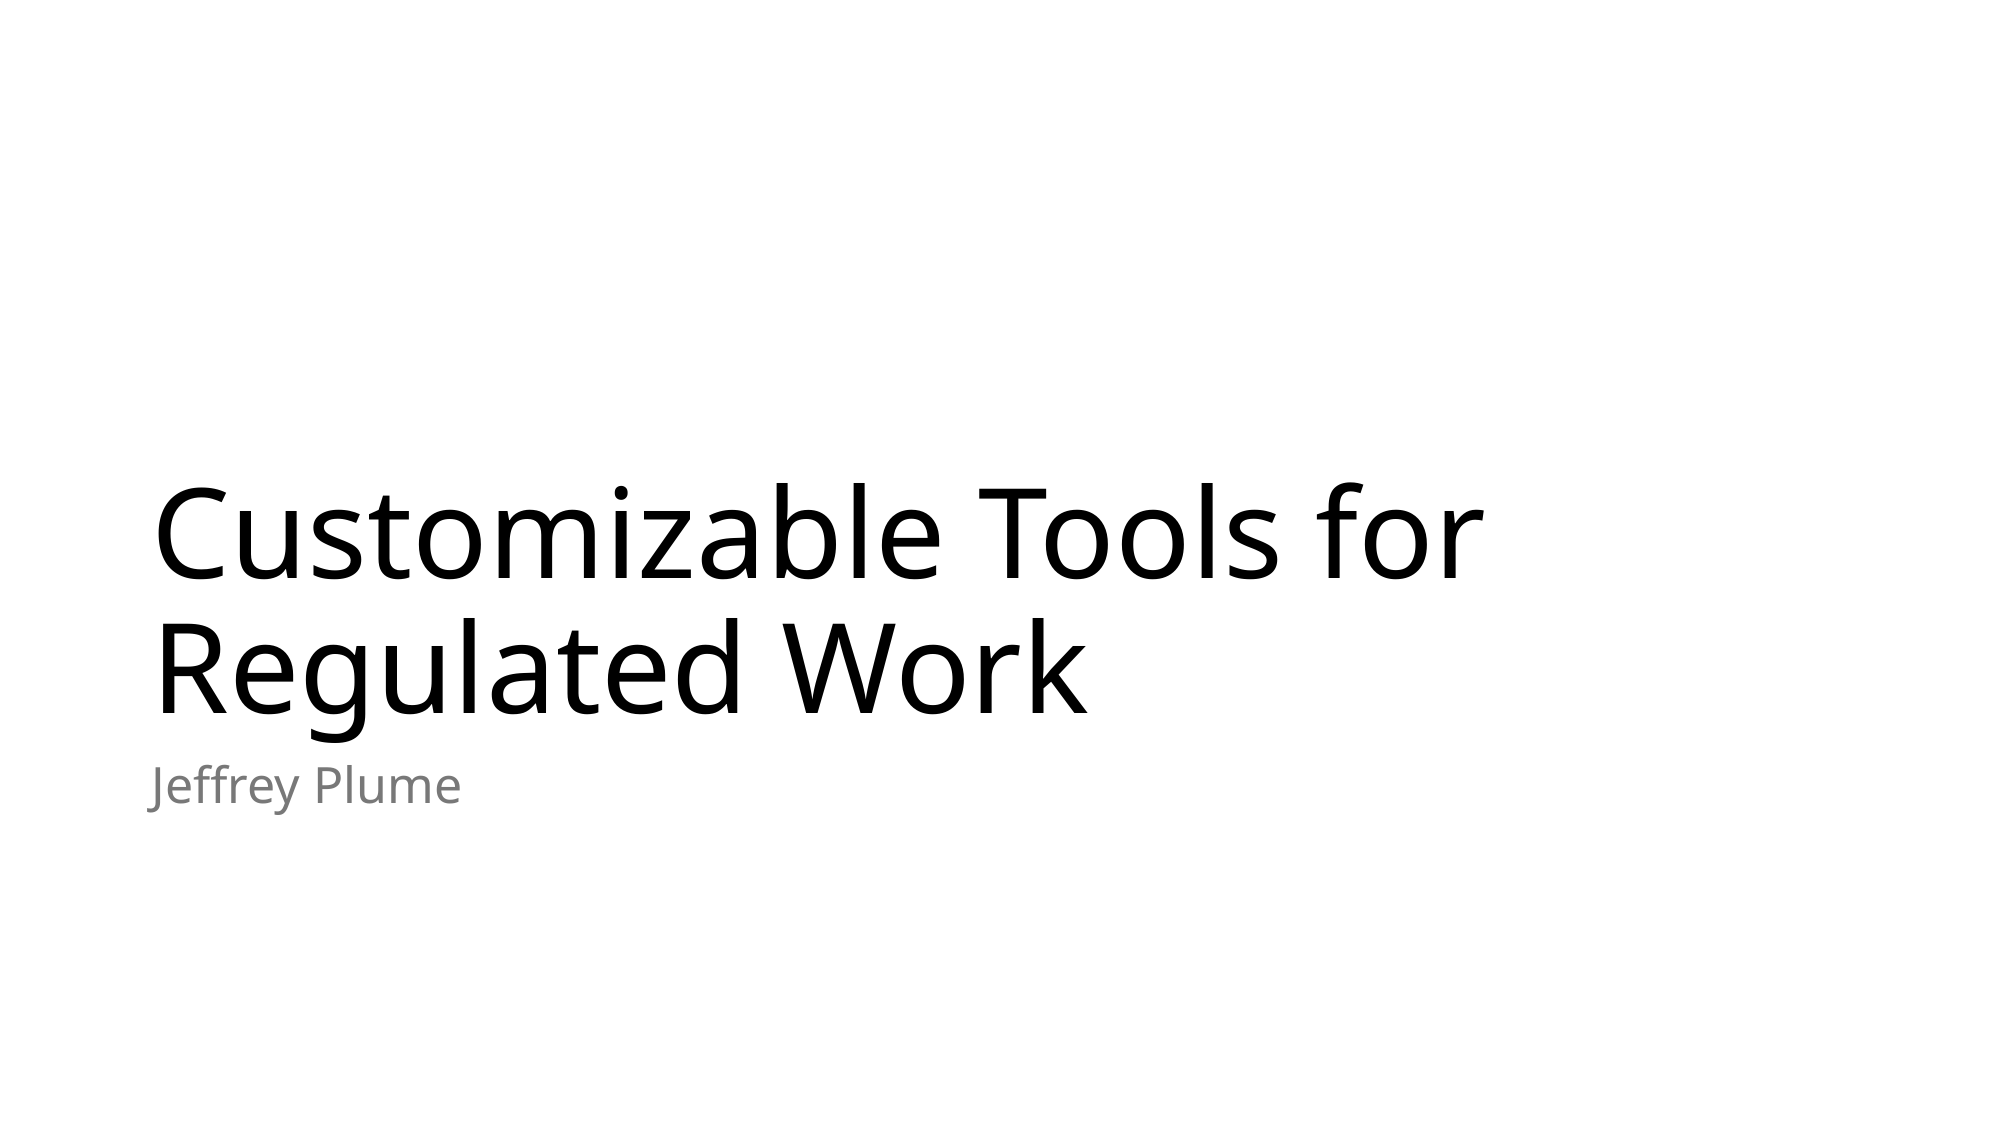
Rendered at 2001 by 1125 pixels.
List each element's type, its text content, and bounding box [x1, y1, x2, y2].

title Customizable Tools for Regulated Work [136, 280, 1862, 749]
list Jeffrey Plume [136, 752, 1862, 999]
